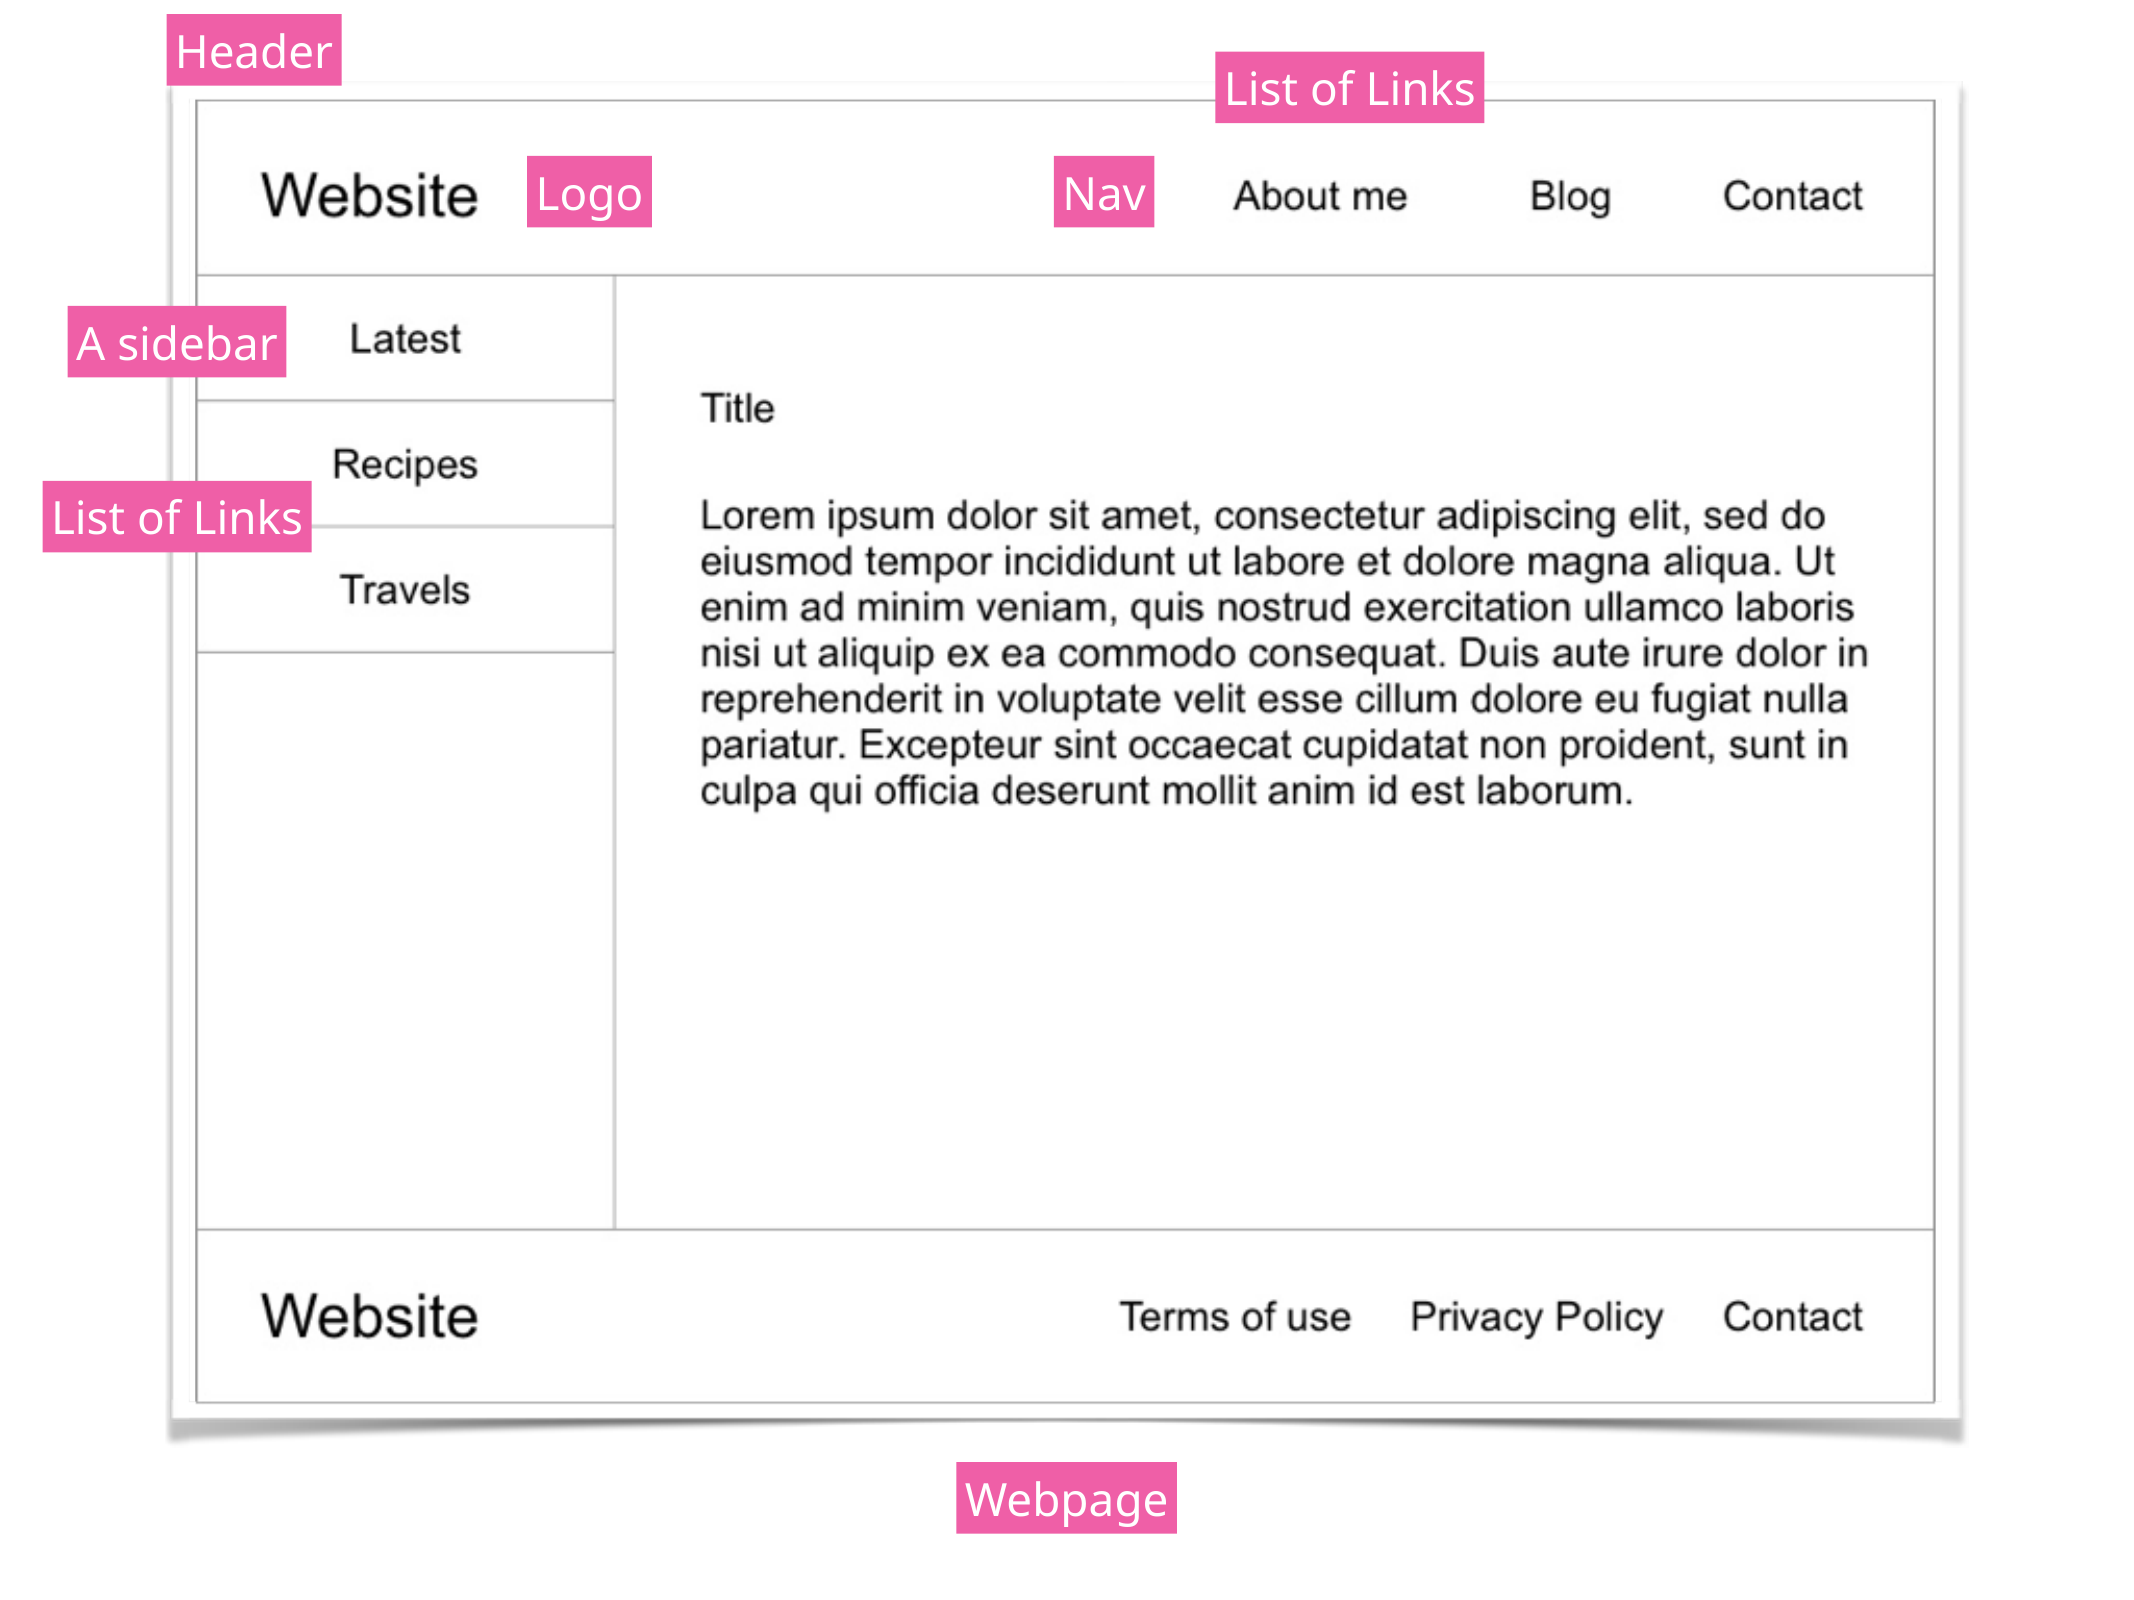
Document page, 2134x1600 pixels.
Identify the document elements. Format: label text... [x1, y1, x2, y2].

text_box List of Links [42, 480, 164, 553]
text_box Webpage [956, 1462, 1177, 1534]
text_box A sidebar [67, 305, 164, 378]
text_box Header [166, 14, 342, 81]
text_box List of Links [1215, 51, 1485, 81]
picture [164, 81, 1969, 1449]
